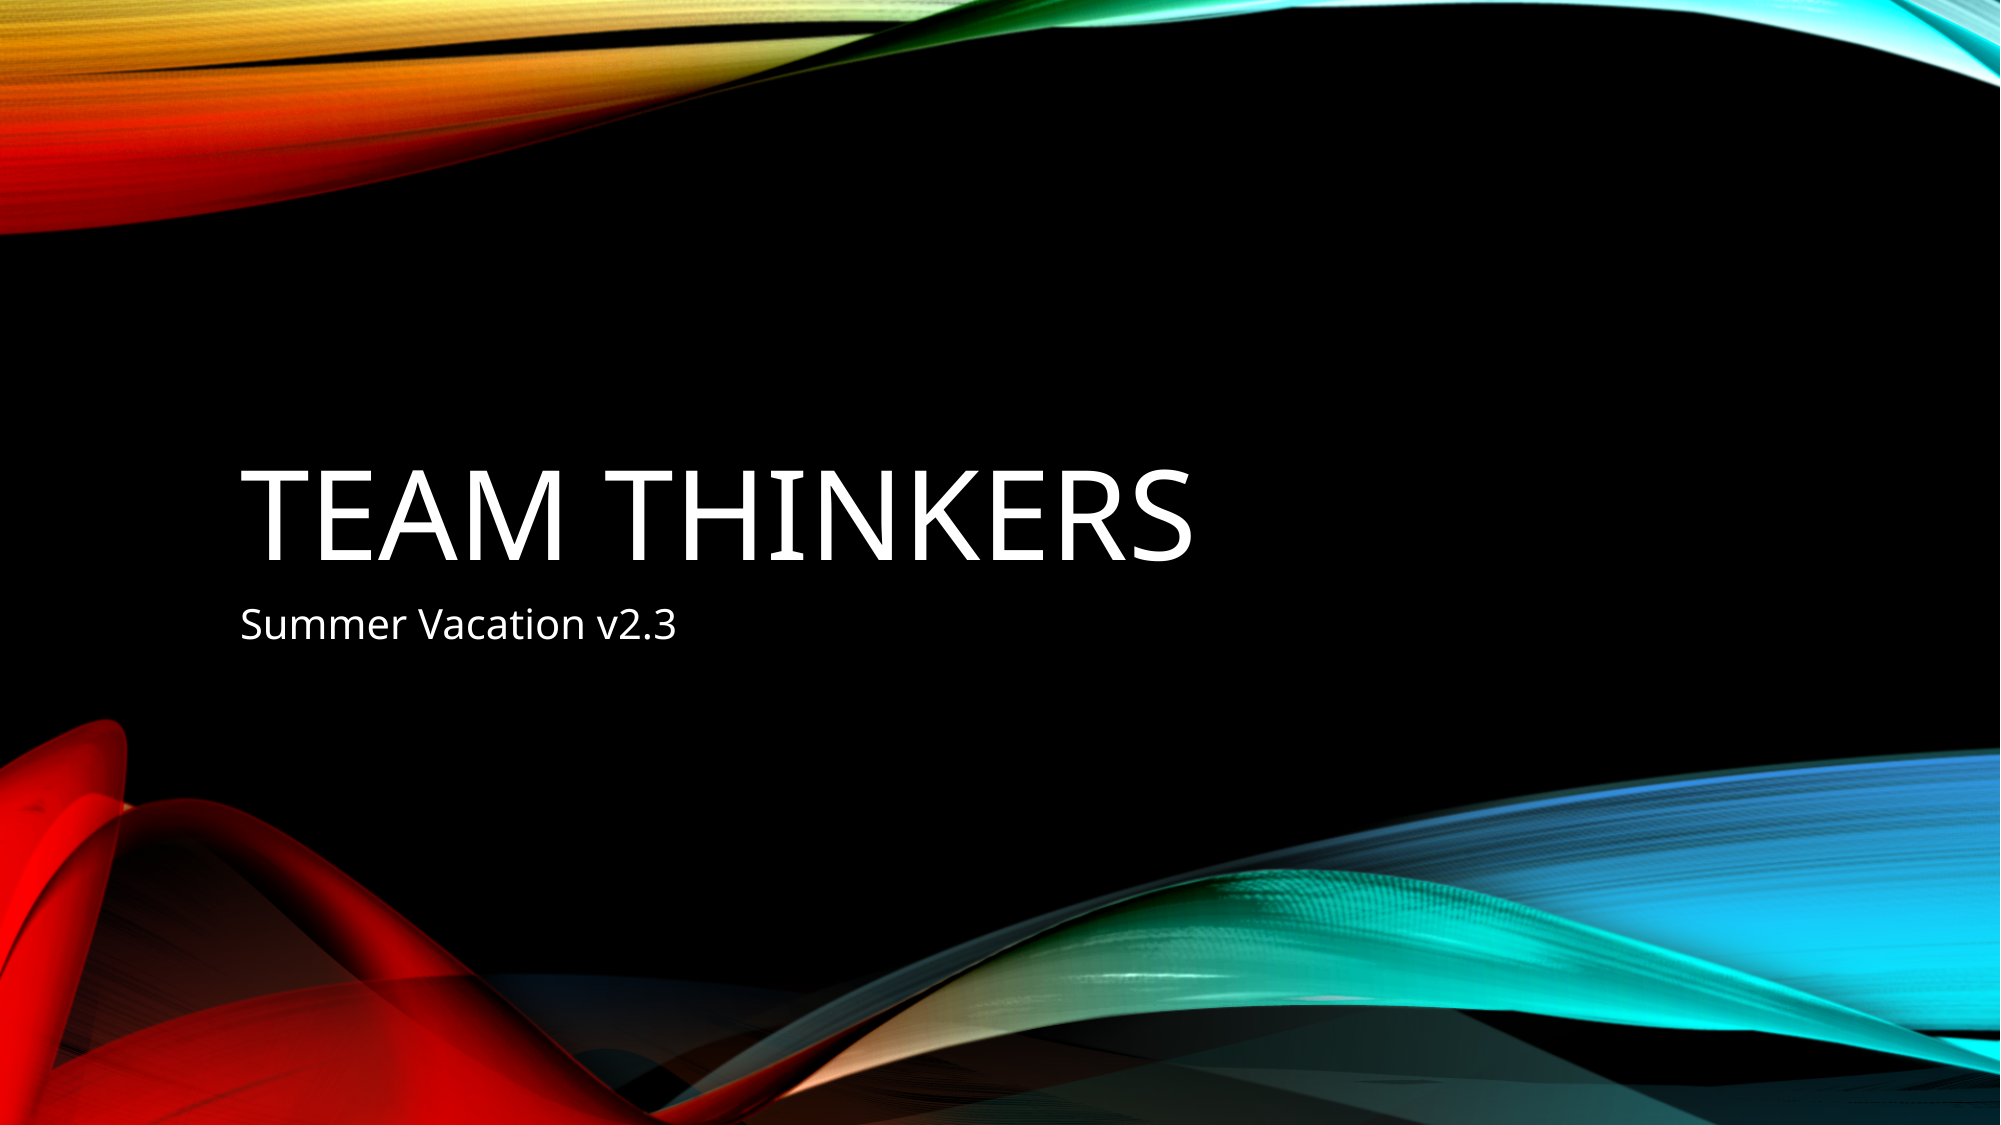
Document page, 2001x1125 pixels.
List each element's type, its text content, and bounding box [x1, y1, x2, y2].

title Team Thinkers [225, 295, 1775, 595]
subtitle Summer Vacation v2.3 [225, 595, 1775, 709]
picture [0, 0, 2000, 237]
picture [0, 717, 2000, 1125]
